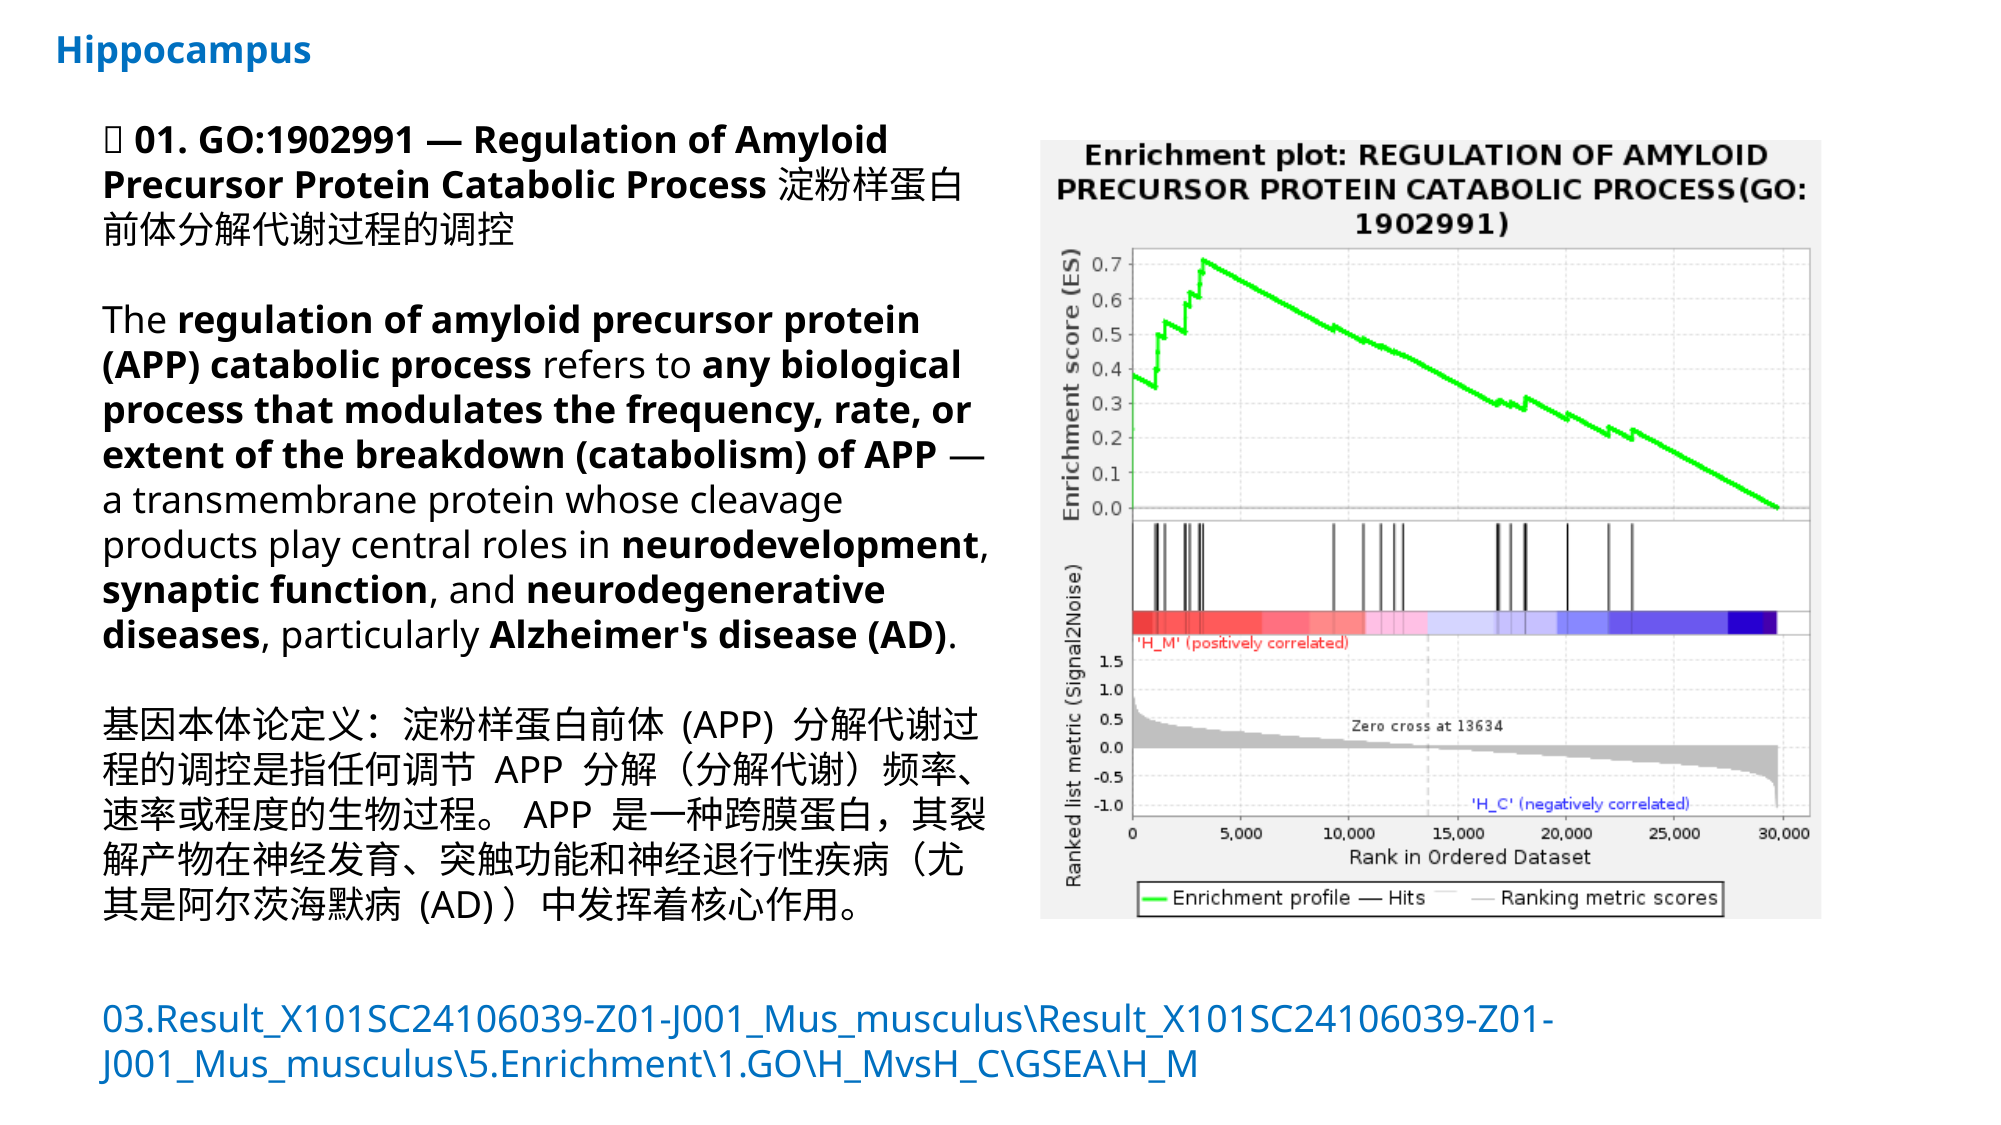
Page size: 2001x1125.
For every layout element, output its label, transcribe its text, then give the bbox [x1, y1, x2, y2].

text_box 🧬 01. GO:1902991 — Regulation of Amyloid Precursor Protein Catabolic Process淀粉样蛋白前体分解代谢过程的调控 The regulation of amyloid precursor protein (APP) catabolic process refers to any biological process that modulates the frequency, rate, or extent of the breakdown (catabolism) of APP — a transmembrane protein whose cleavage products play central roles in neurodevelopment, synaptic function, and neurodegenerative diseases, particularly Alzheimer's disease (AD). 基因本体论定义：淀粉样蛋白前体 (APP) 分解代谢过程的调控是指任何调节 APP 分解（分解代谢）频率、速率或程度的生物过程。APP 是一种跨膜蛋白，其裂解产物在神经发育、突触功能和神经退行性疾病（尤其是阿尔茨海默病 (AD)）中发挥着核心作用。 [87, 109, 1005, 934]
text_box Hippocampus [40, 18, 1041, 79]
picture [1039, 140, 1823, 920]
text_box 03.Result_X101SC24106039-Z01-J001_Mus_musculus\Result_X101SC24106039-Z01-J001_Mus_musculus\5.Enrichment\1.GO\H_MvsH_C\GSEA\H_M [87, 987, 1665, 1093]
